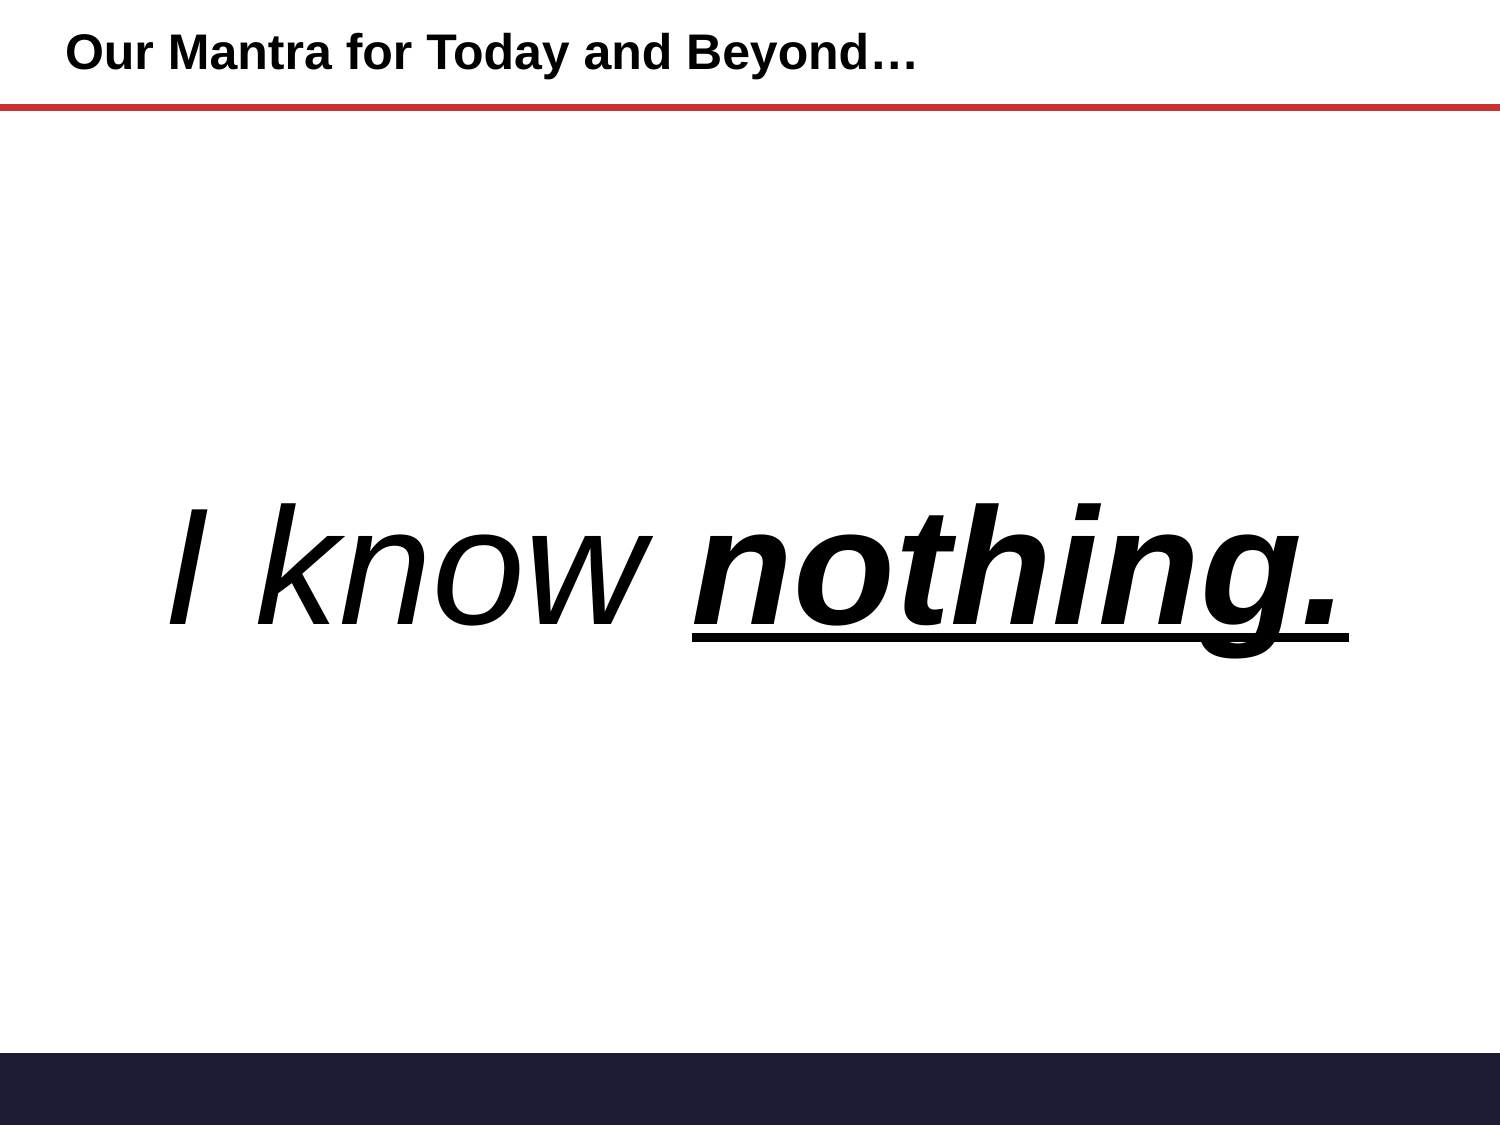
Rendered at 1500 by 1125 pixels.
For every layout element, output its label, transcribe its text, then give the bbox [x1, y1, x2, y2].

title Our Mantra for Today and Beyond… [50, 0, 948, 108]
text_box I know nothing. [49, 449, 1463, 667]
